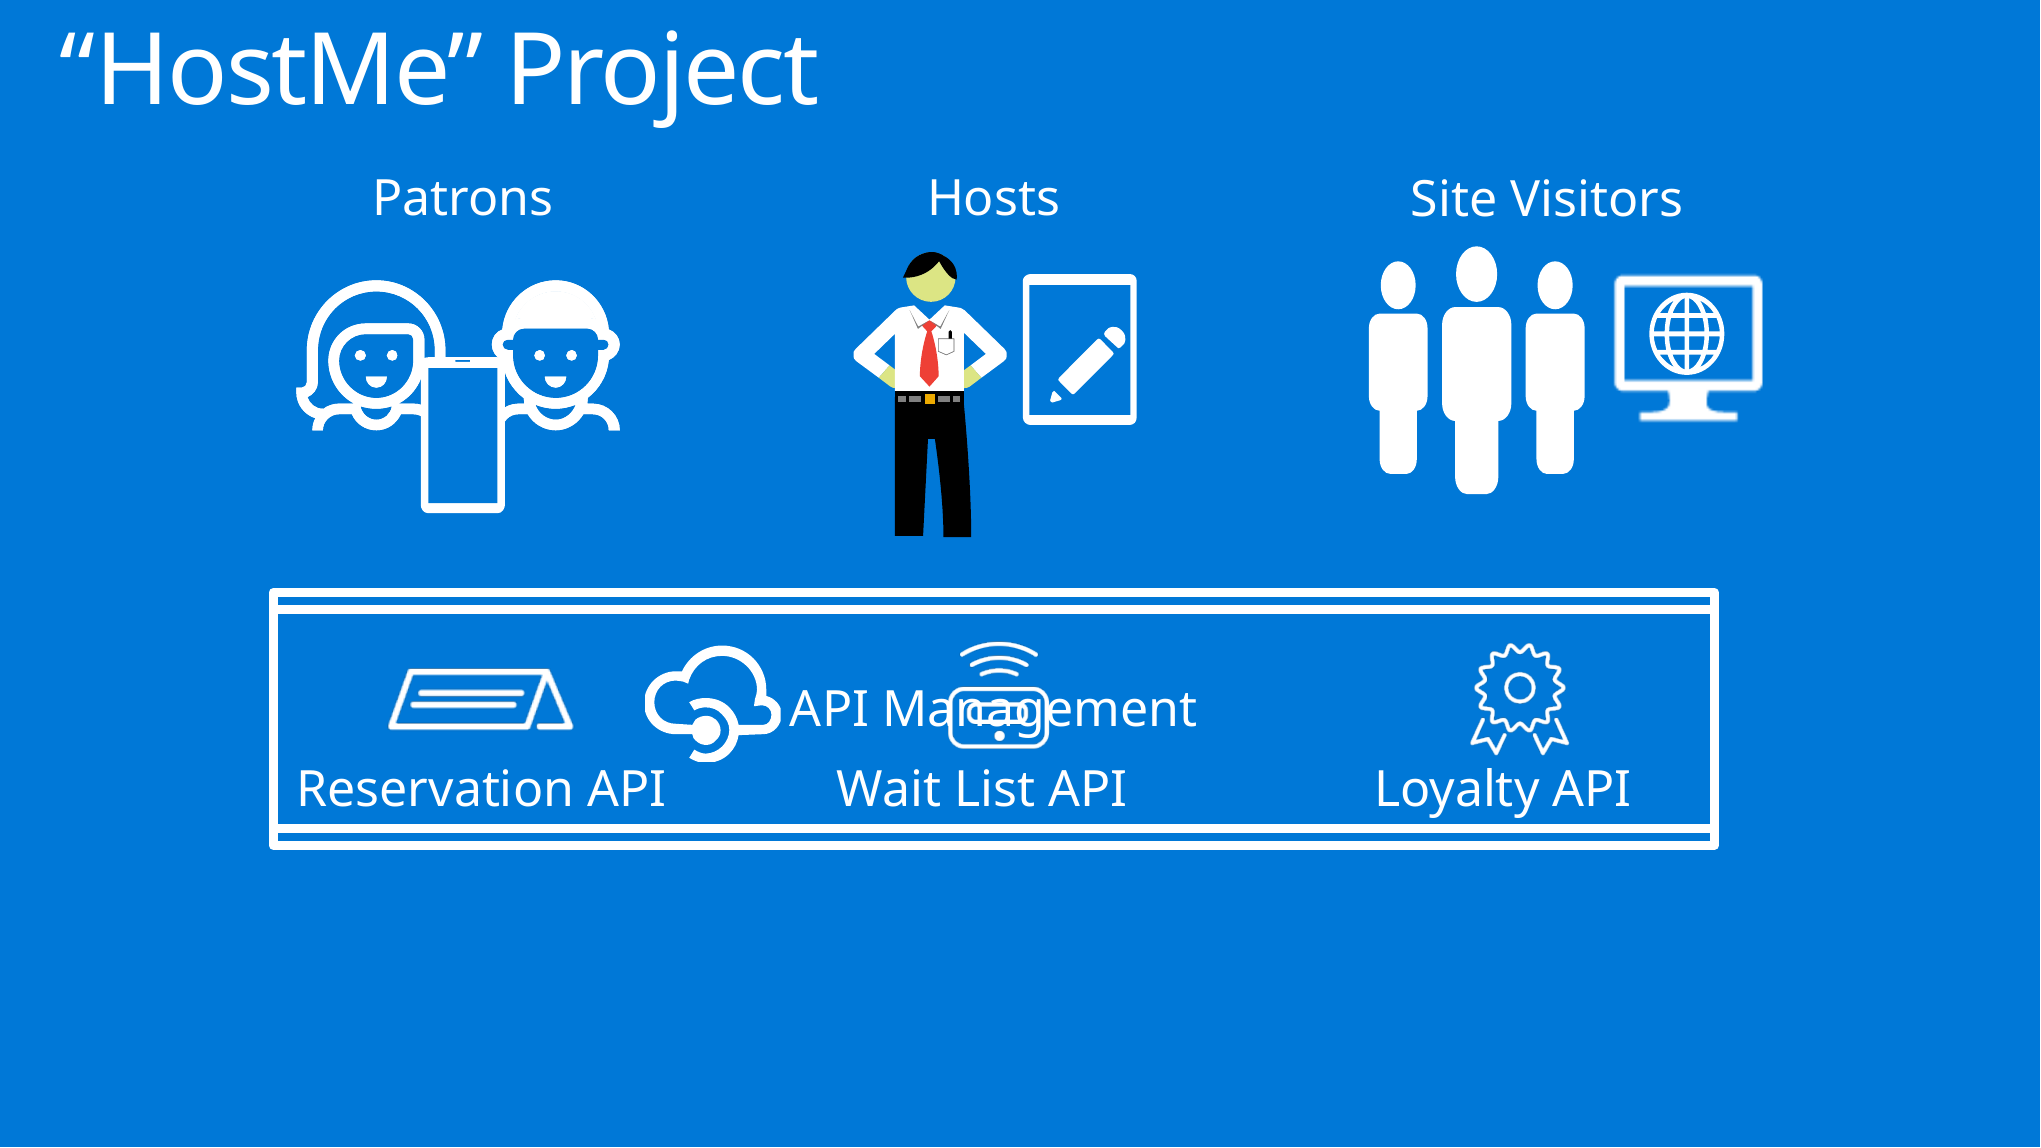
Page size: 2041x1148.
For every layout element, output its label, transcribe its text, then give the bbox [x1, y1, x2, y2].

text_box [296, 148, 621, 514]
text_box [1368, 149, 1800, 495]
text_box “HostMe” Project [45, 11, 1996, 162]
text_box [272, 560, 1715, 592]
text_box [272, 829, 1715, 846]
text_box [853, 148, 1137, 538]
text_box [272, 592, 1715, 829]
